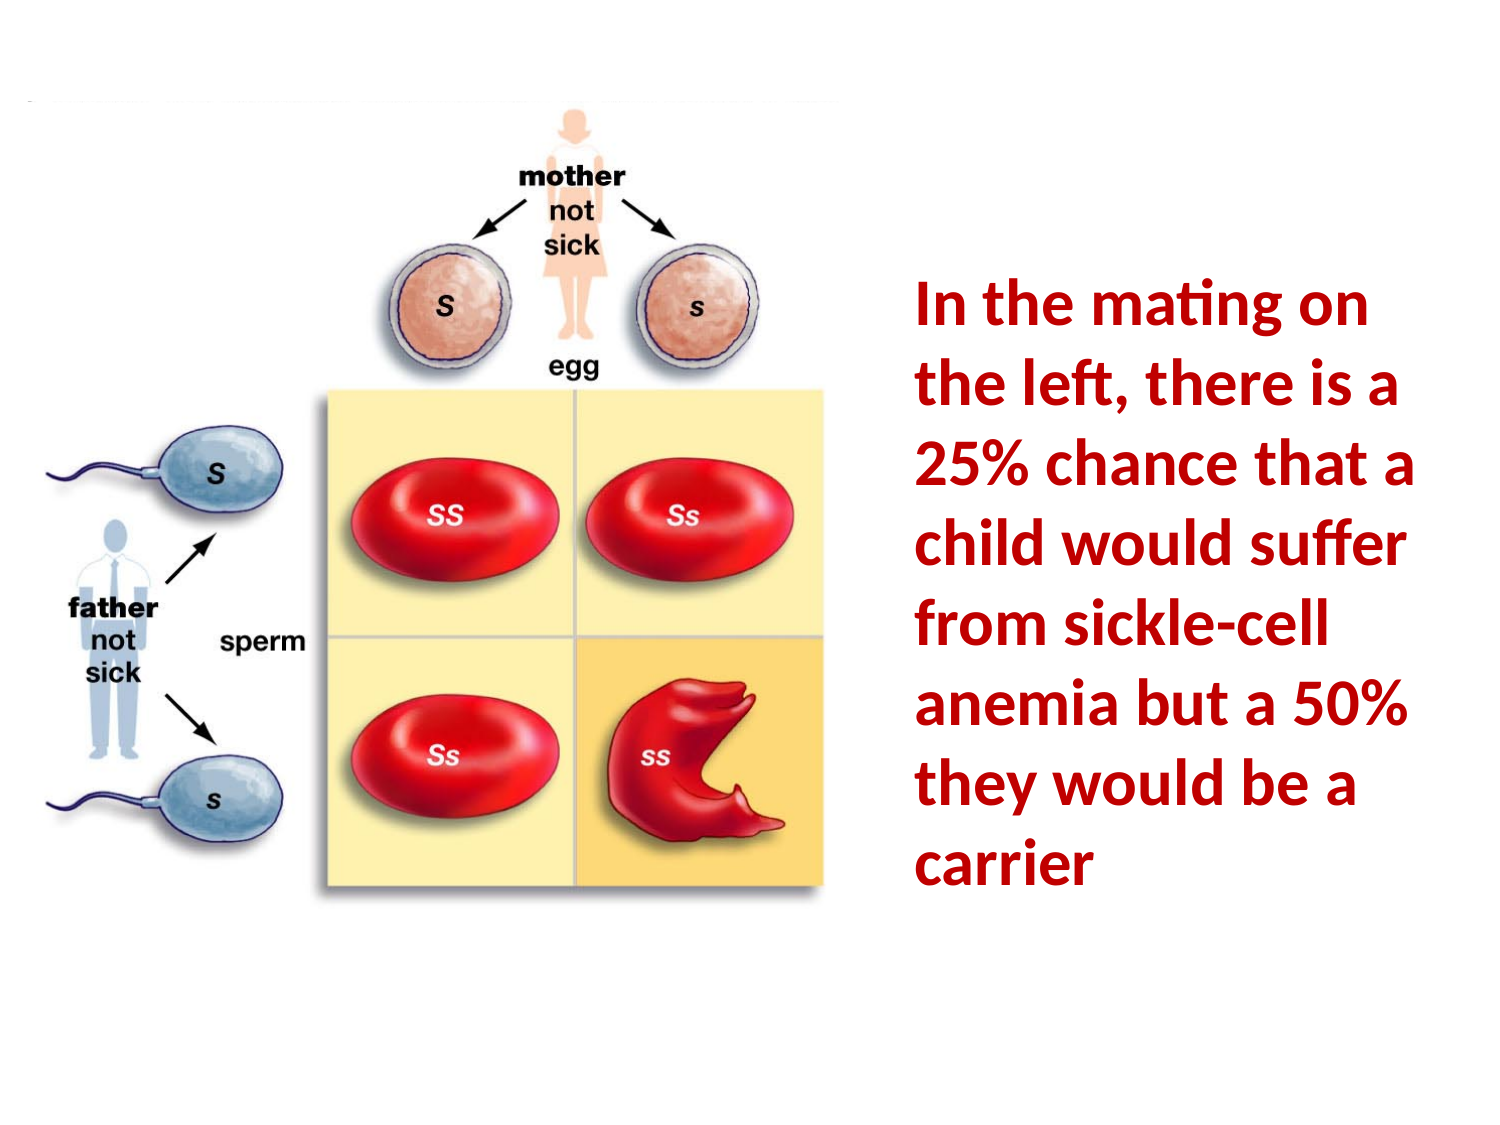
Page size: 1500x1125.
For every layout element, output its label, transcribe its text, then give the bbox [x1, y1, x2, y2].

picture [27, 101, 840, 914]
text_box In the mating on the left, there is a 25% chance that a child would suffer from sickle-cell anemia but a 50% they would be a carrier [899, 251, 1473, 899]
